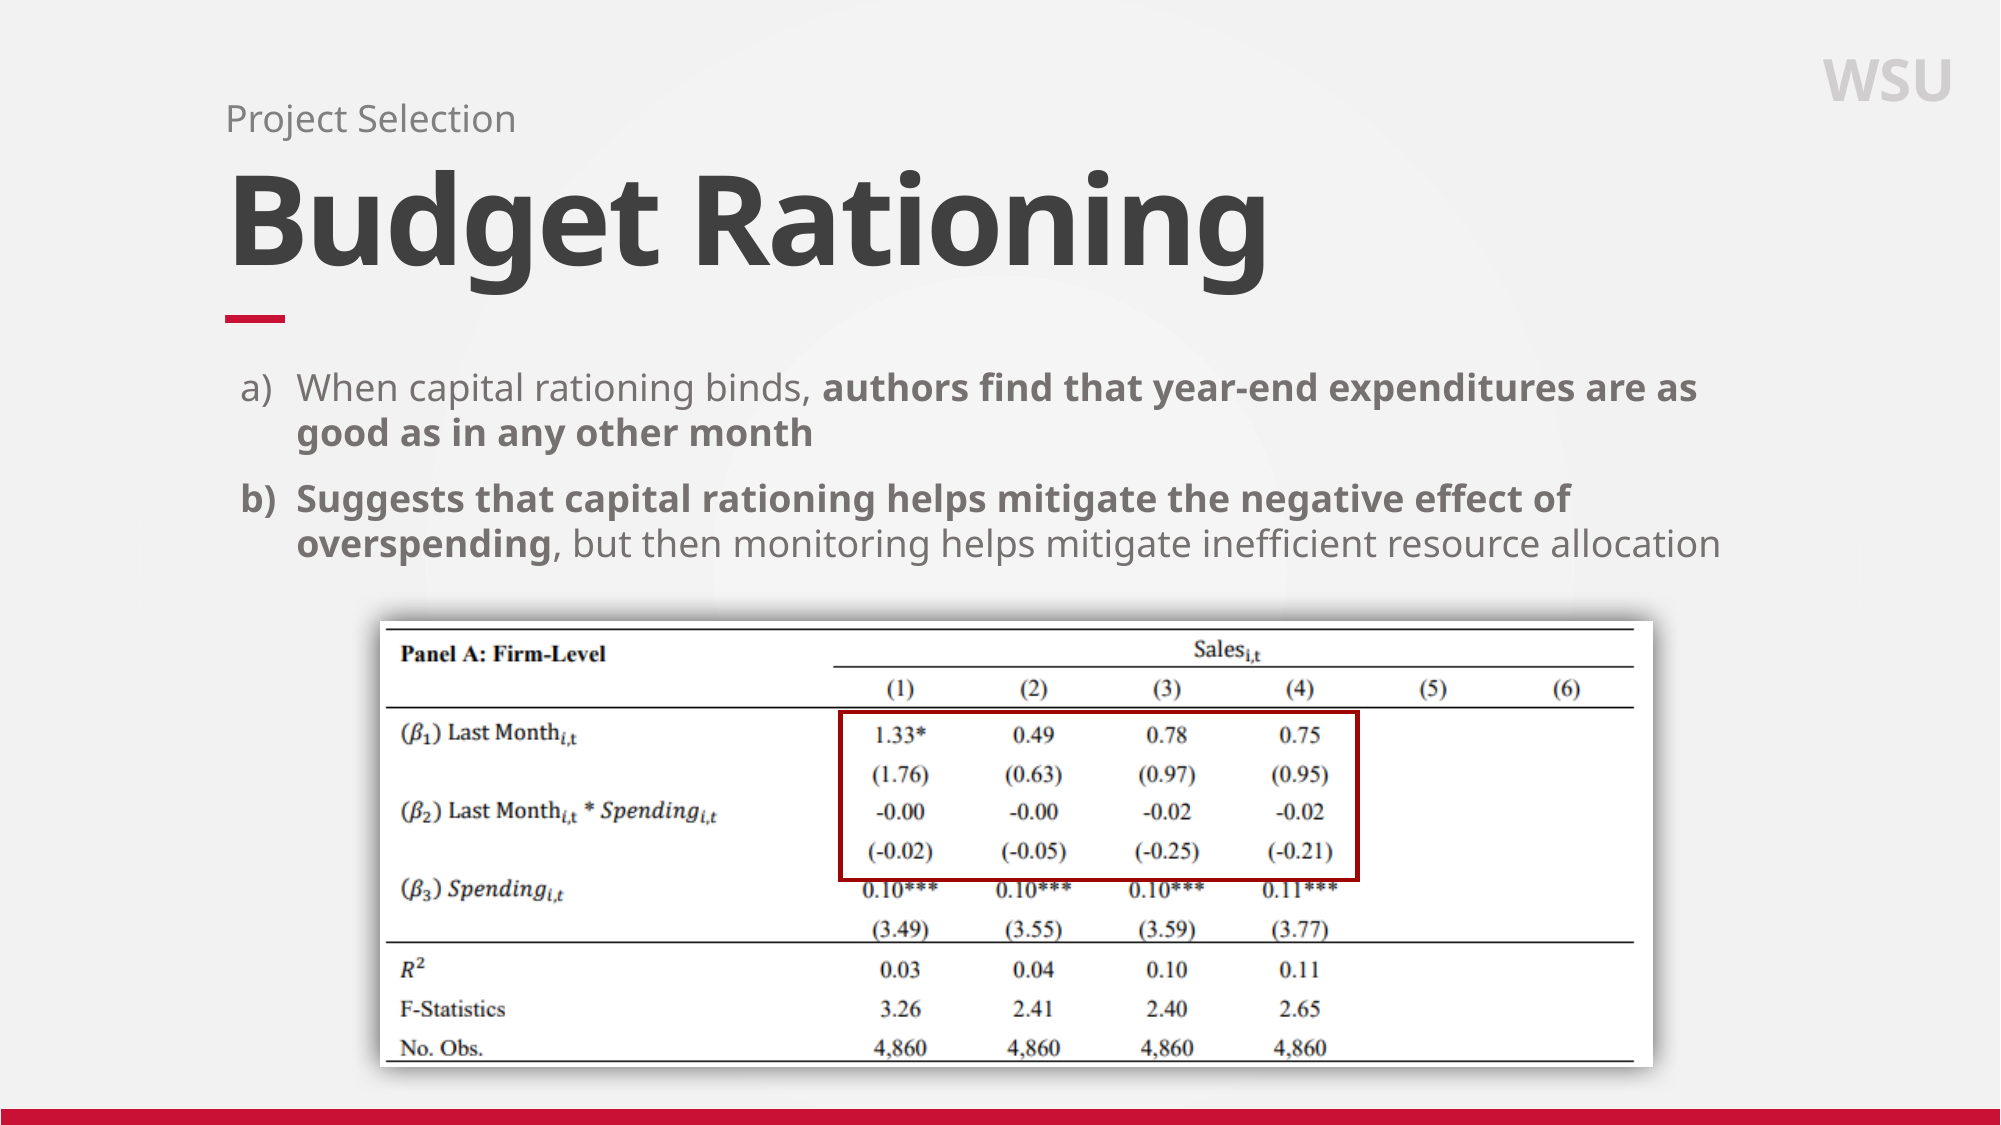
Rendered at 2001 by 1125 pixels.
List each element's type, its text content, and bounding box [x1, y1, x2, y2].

text_box [0, 1109, 2000, 1125]
text_box WSU [1808, 35, 1971, 121]
text_box When capital rationing binds, authors find that year-end expenditures are as good as in any other month Suggests that capital rationing helps mitigate the negative effect of overspending, but then monitoring helps mitigate inefficient resource allocation [224, 356, 1809, 581]
text_box [224, 314, 286, 324]
title Budget Rationing [225, 149, 1809, 300]
picture [380, 621, 1653, 1067]
text_box Project Selection [224, 93, 608, 150]
